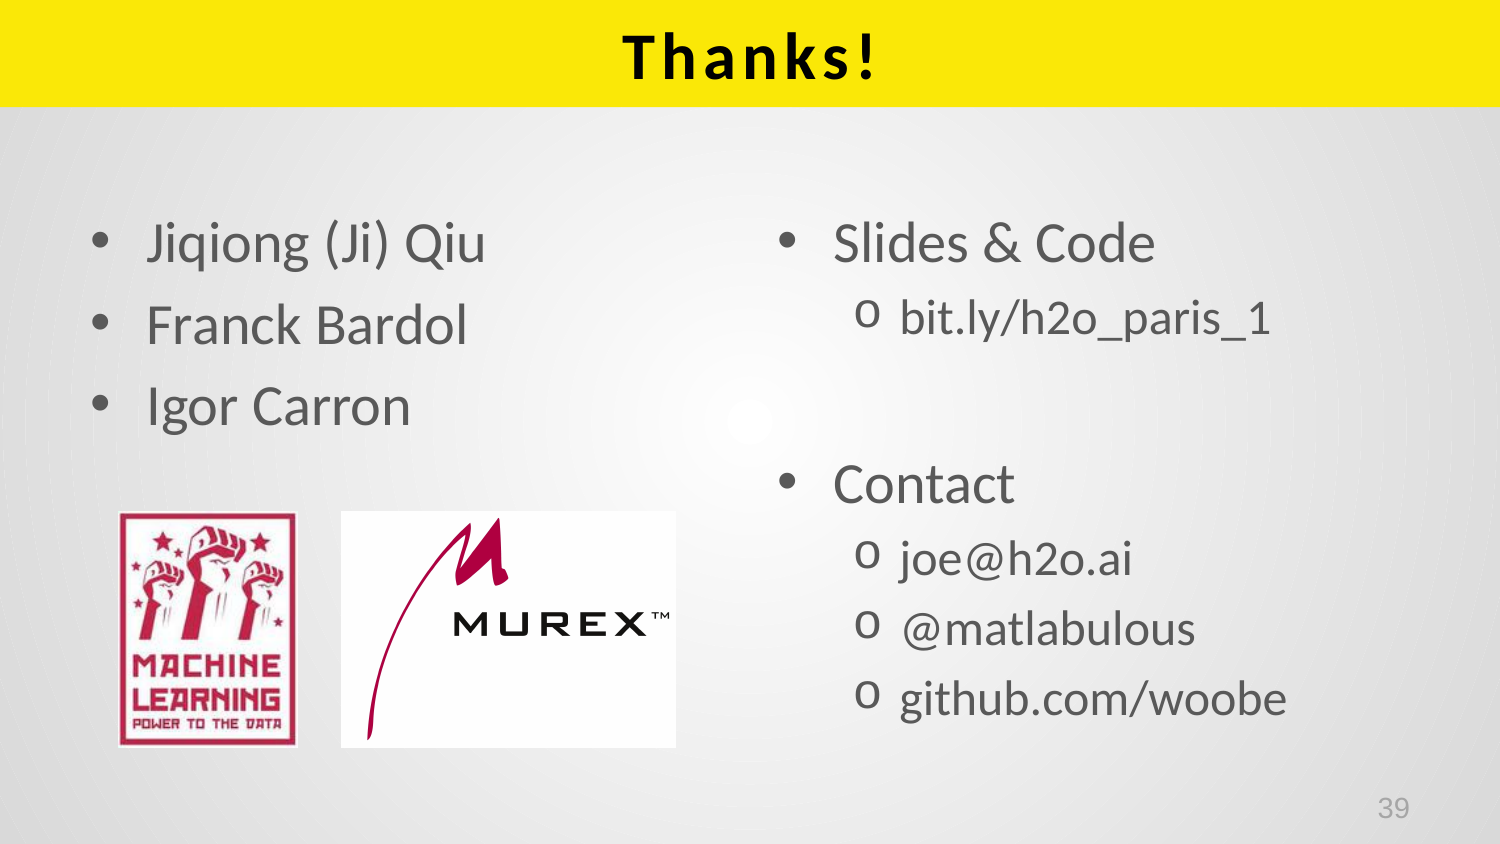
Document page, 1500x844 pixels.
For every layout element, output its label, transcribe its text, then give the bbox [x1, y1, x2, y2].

list Jiqiong (Ji) Qiu Franck Bardol Igor Carron [75, 196, 738, 754]
picture [340, 511, 676, 748]
slide_number 39 [1074, 782, 1425, 827]
title Thanks! [75, 0, 1425, 108]
picture [117, 511, 299, 748]
list Slides & Code bit.ly/h2o_paris_1 Contact joe@h2o.ai @matlabulous github.com/woobe [762, 196, 1425, 754]
